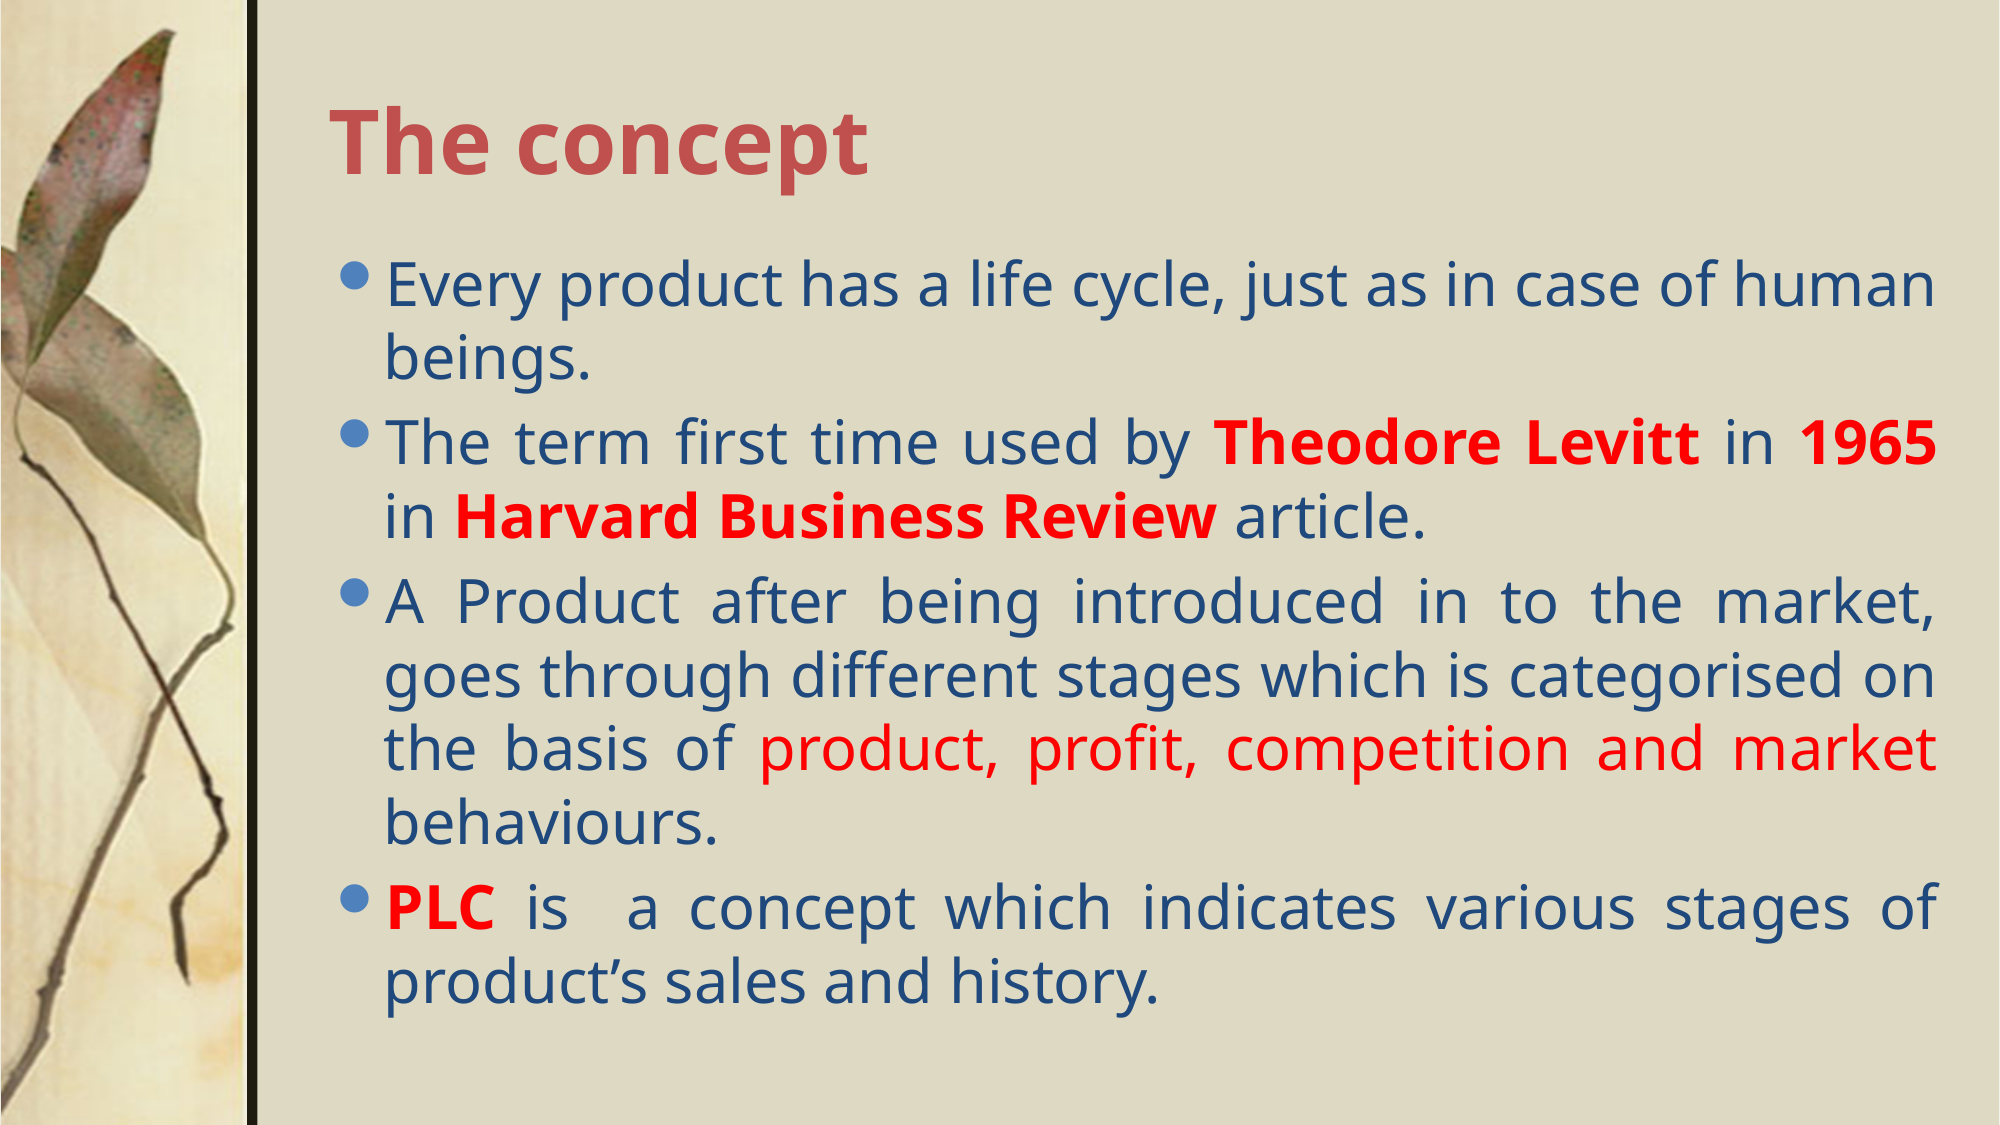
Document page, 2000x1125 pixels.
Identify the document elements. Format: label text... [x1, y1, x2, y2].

picture [1, 0, 247, 1125]
list Every product has a life cycle, just as in case of human beings. The term first time used by Theodore Levitt in 1965 in Harvard Business Review article. A Product after being introduced in to the market, goes through different stages which is categorised on the basis of product, profit, competition and market behaviours. PLC is a concept which indicates various stages of product’s sales and history. [313, 237, 1954, 1025]
title The concept [313, 45, 1954, 233]
